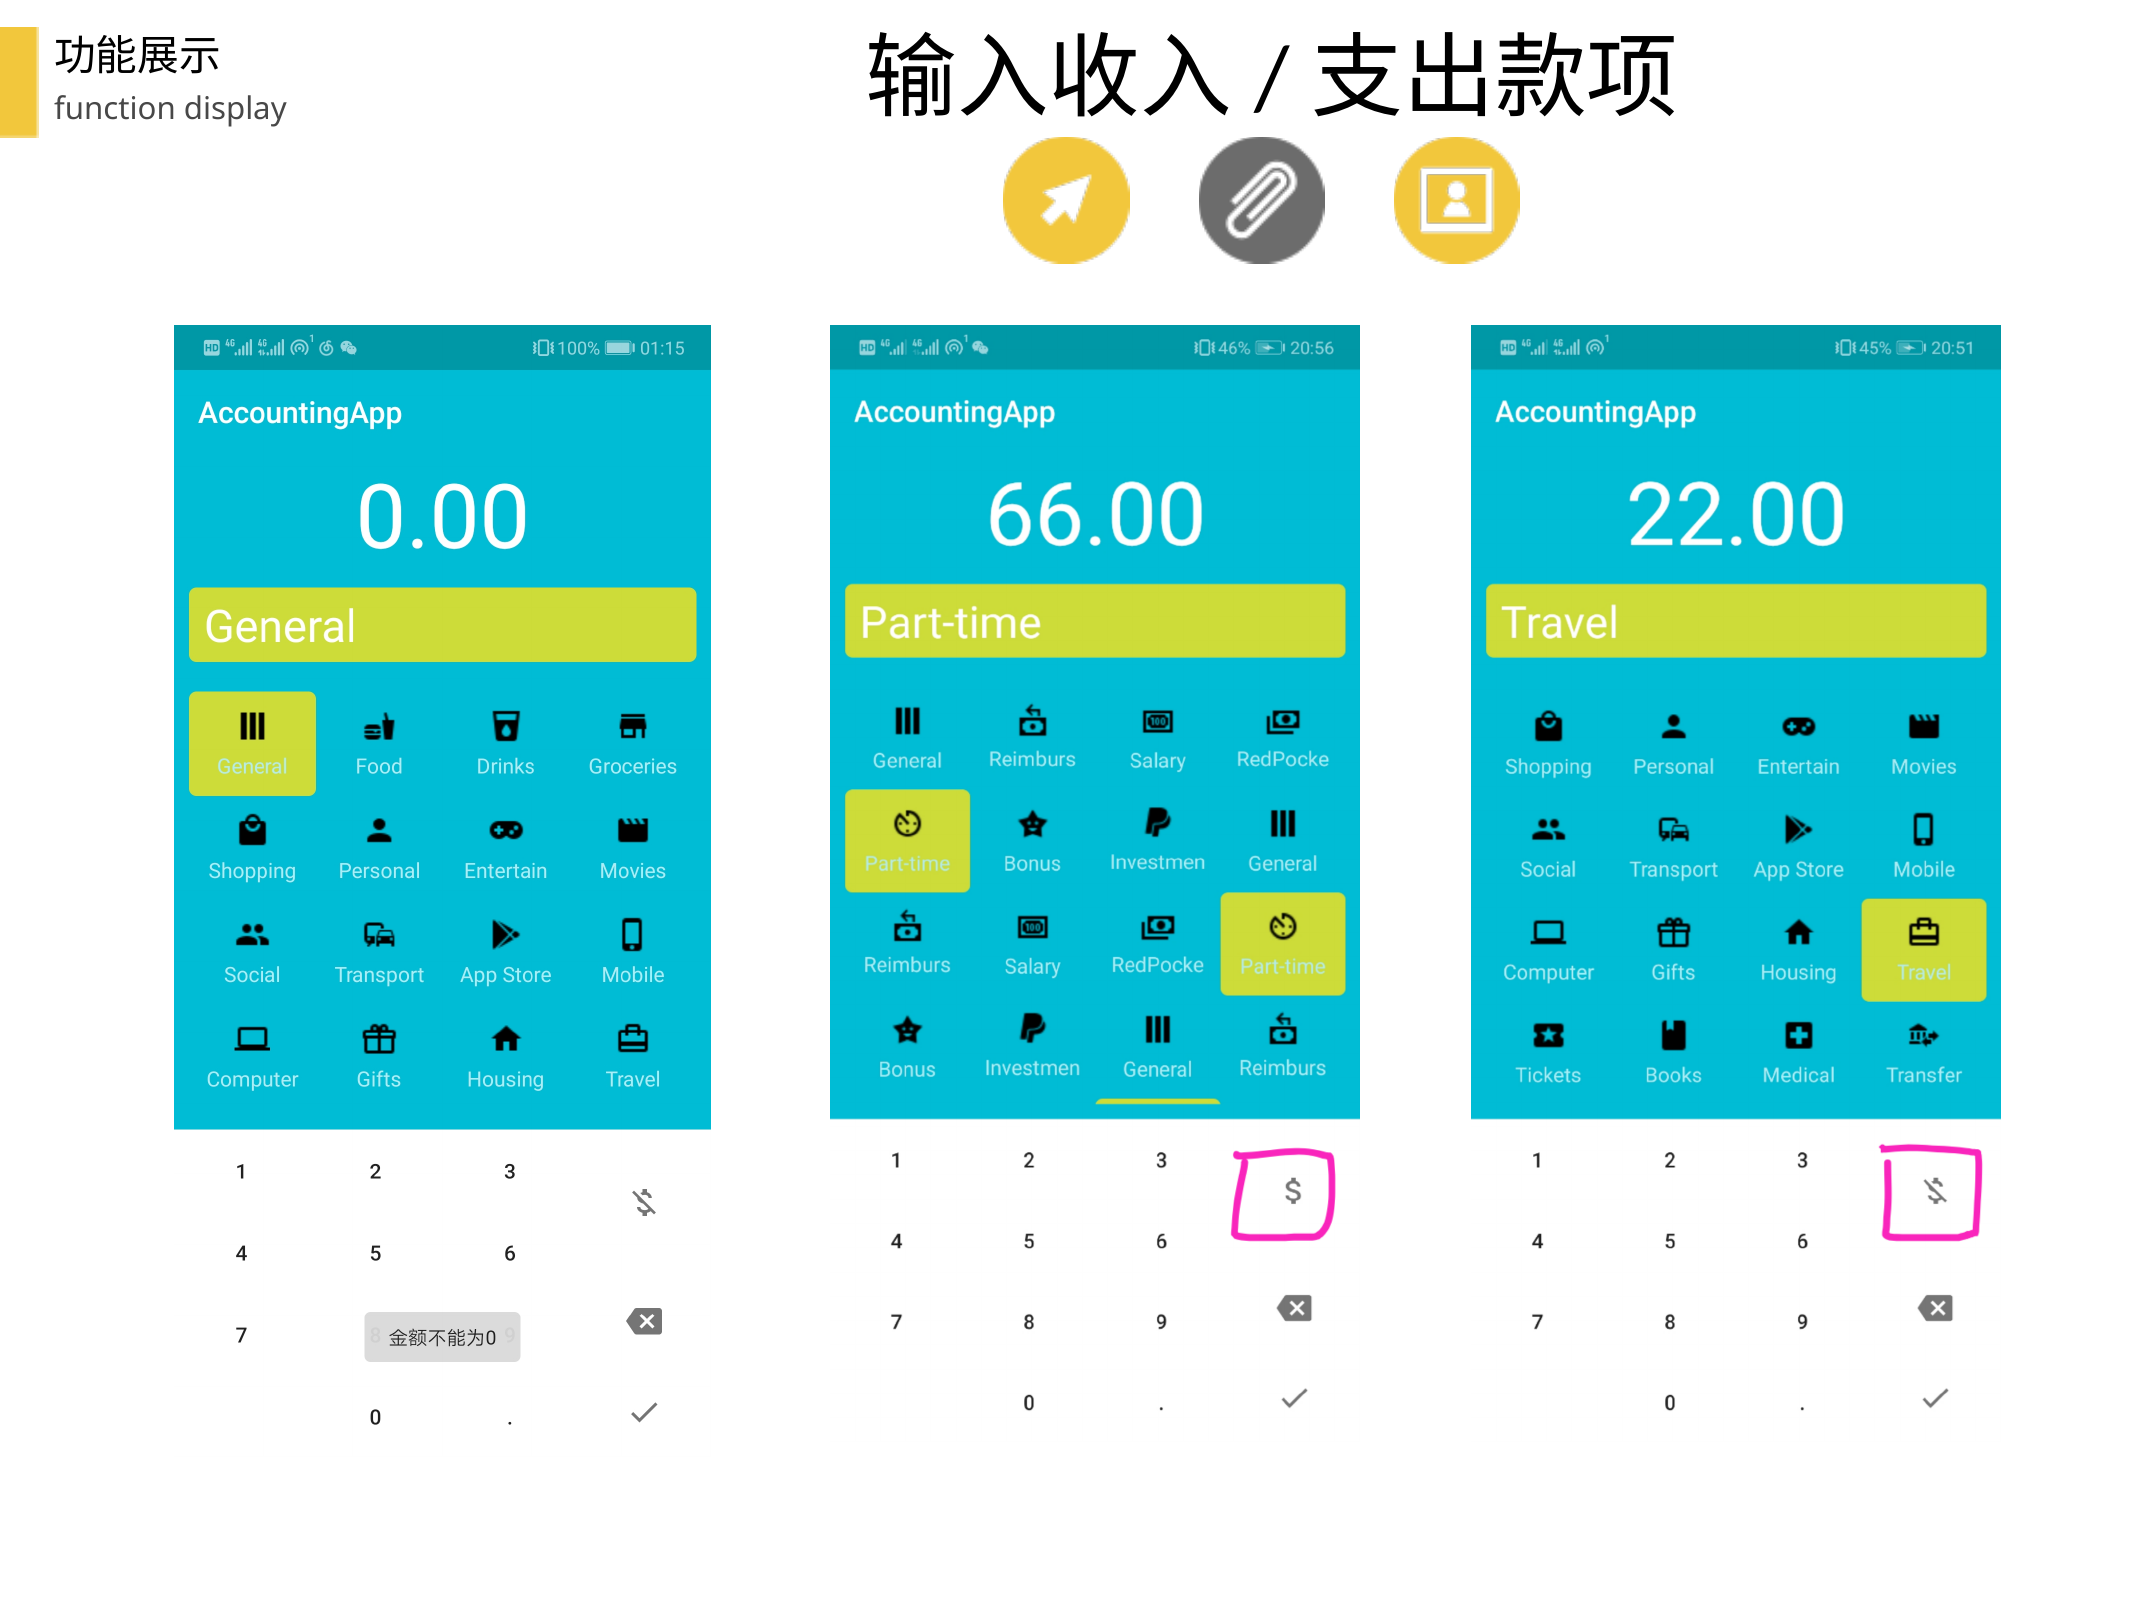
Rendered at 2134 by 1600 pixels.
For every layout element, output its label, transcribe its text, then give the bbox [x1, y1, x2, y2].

title 输入收入/支出款项 [865, 30, 1680, 92]
picture [1003, 137, 1130, 264]
text_box 功能展示 [54, 28, 244, 74]
picture [1198, 137, 1325, 264]
picture [0, 27, 39, 139]
picture [1394, 137, 1521, 264]
picture [174, 325, 711, 1457]
text_box function display [54, 91, 831, 125]
picture [830, 325, 1360, 1442]
picture [1471, 325, 2001, 1442]
